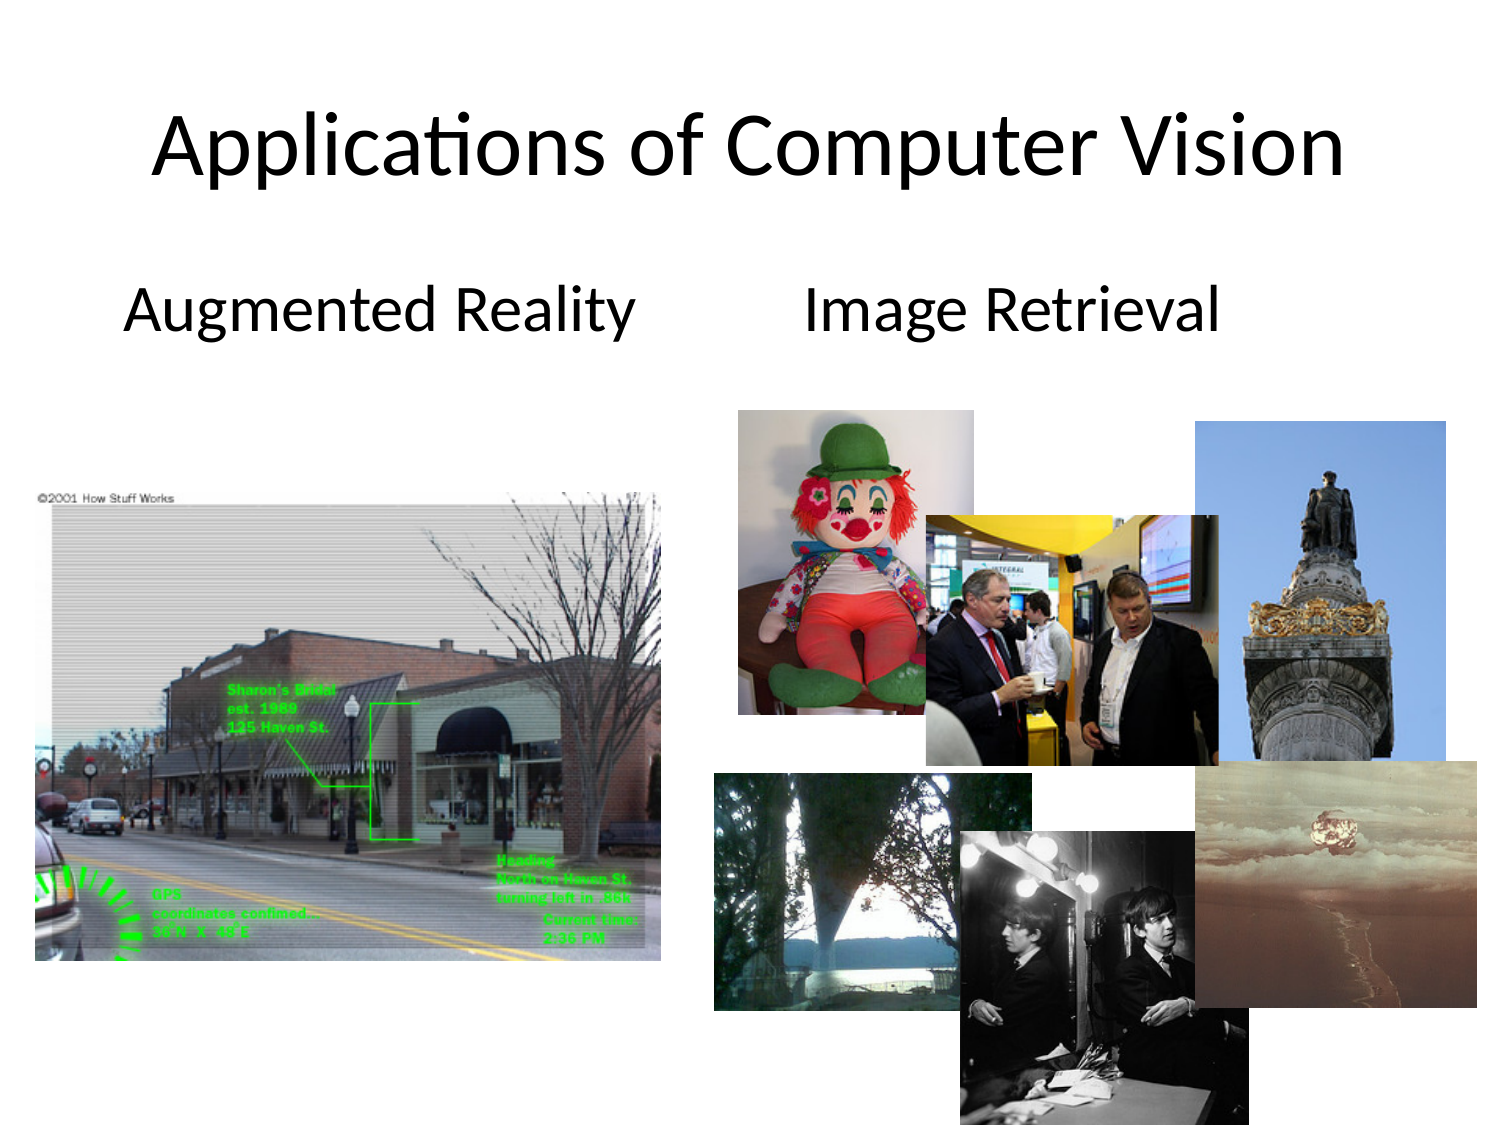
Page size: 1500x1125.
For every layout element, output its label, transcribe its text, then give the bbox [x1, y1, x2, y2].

title Applications of Computer Vision [74, 44, 1426, 233]
text_box Image Retrieval [788, 257, 1238, 353]
picture [714, 409, 1477, 1125]
picture [34, 491, 661, 962]
text_box Augmented Reality [108, 257, 653, 353]
